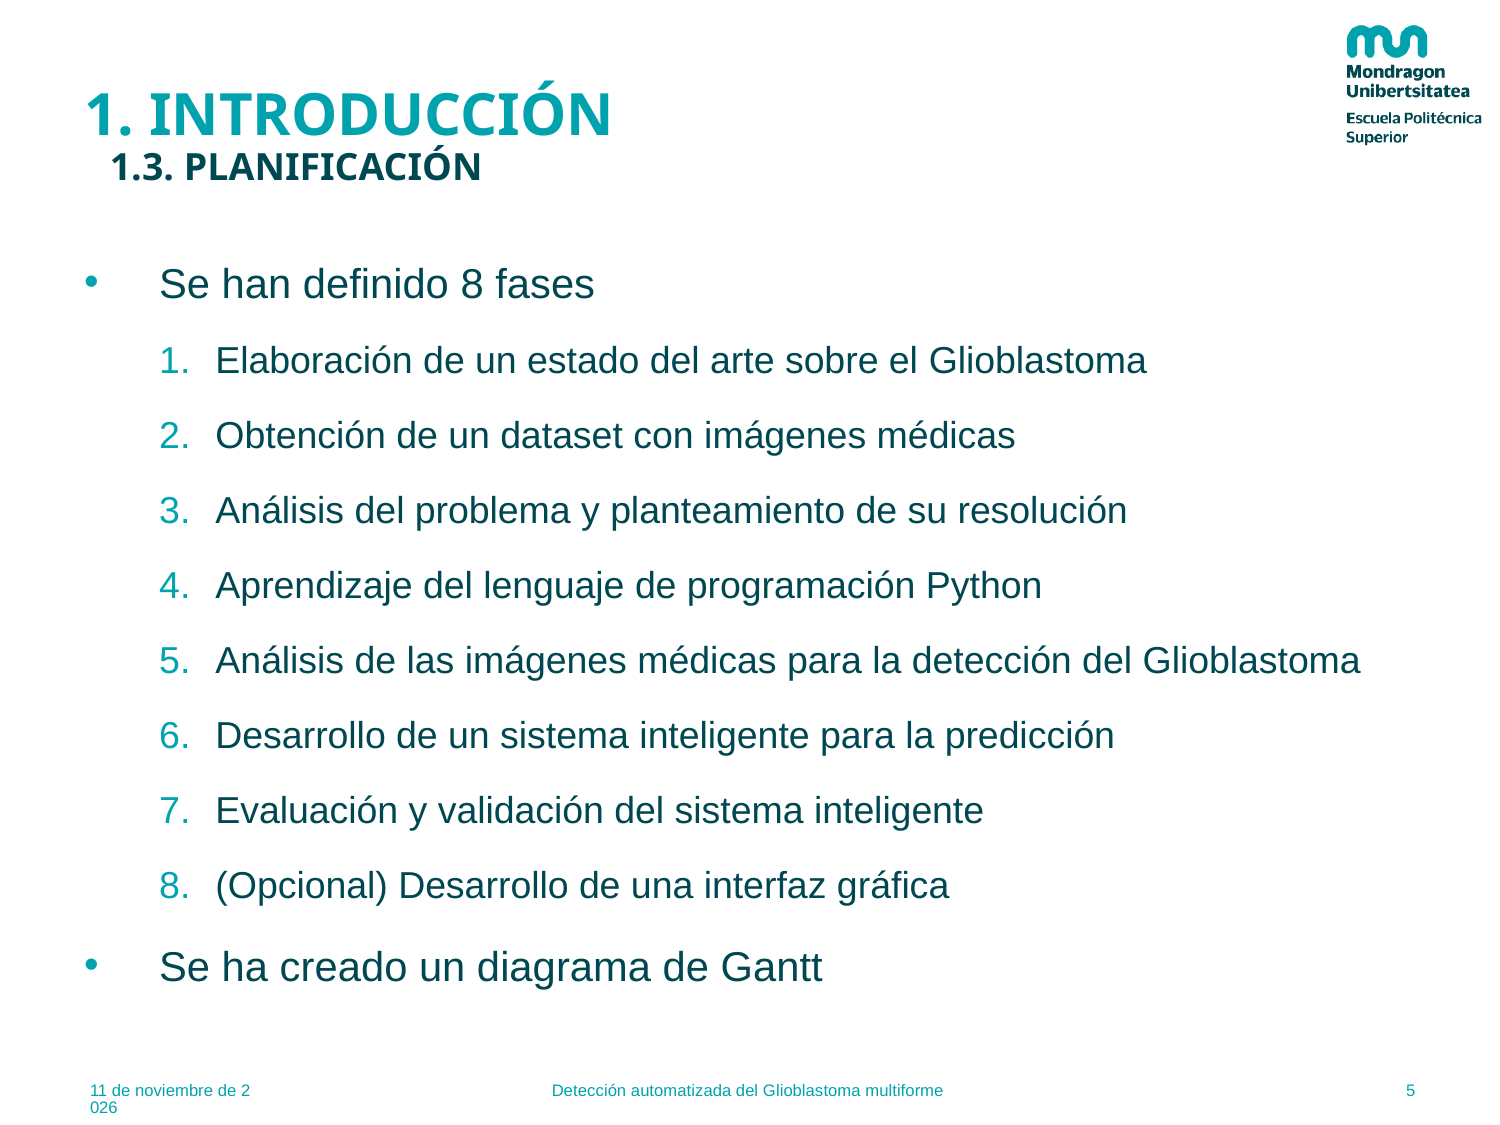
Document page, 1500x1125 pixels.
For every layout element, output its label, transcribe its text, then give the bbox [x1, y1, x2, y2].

picture [1320, 0, 1500, 170]
slide_number 5 [1238, 1059, 1431, 1120]
text_box 1.3. PLANIFICACIÓN [94, 130, 1353, 201]
footer Detección automatizada del Glioblastoma multiforme [356, 1059, 1140, 1120]
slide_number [75, 1059, 269, 1120]
list Se han definido 8 fases Elaboración de un estado del arte sobre el Glioblastoma Obtención de un dataset con imágenes médicas Análisis del problema y planteamiento de su resolución Aprendizaje del lenguaje de programación Python Análisis de las imágenes médicas para la detección del Glioblastoma Desarrollo de un sistema inteligente para la predicción Evaluación y validación del sistema inteligente (Opcional) Desarrollo de una interfaz gráfica Se ha creado un diagrama de Gantt [69, 223, 1431, 1019]
title 1. INTRODUCCIÓN [69, 77, 1327, 148]
